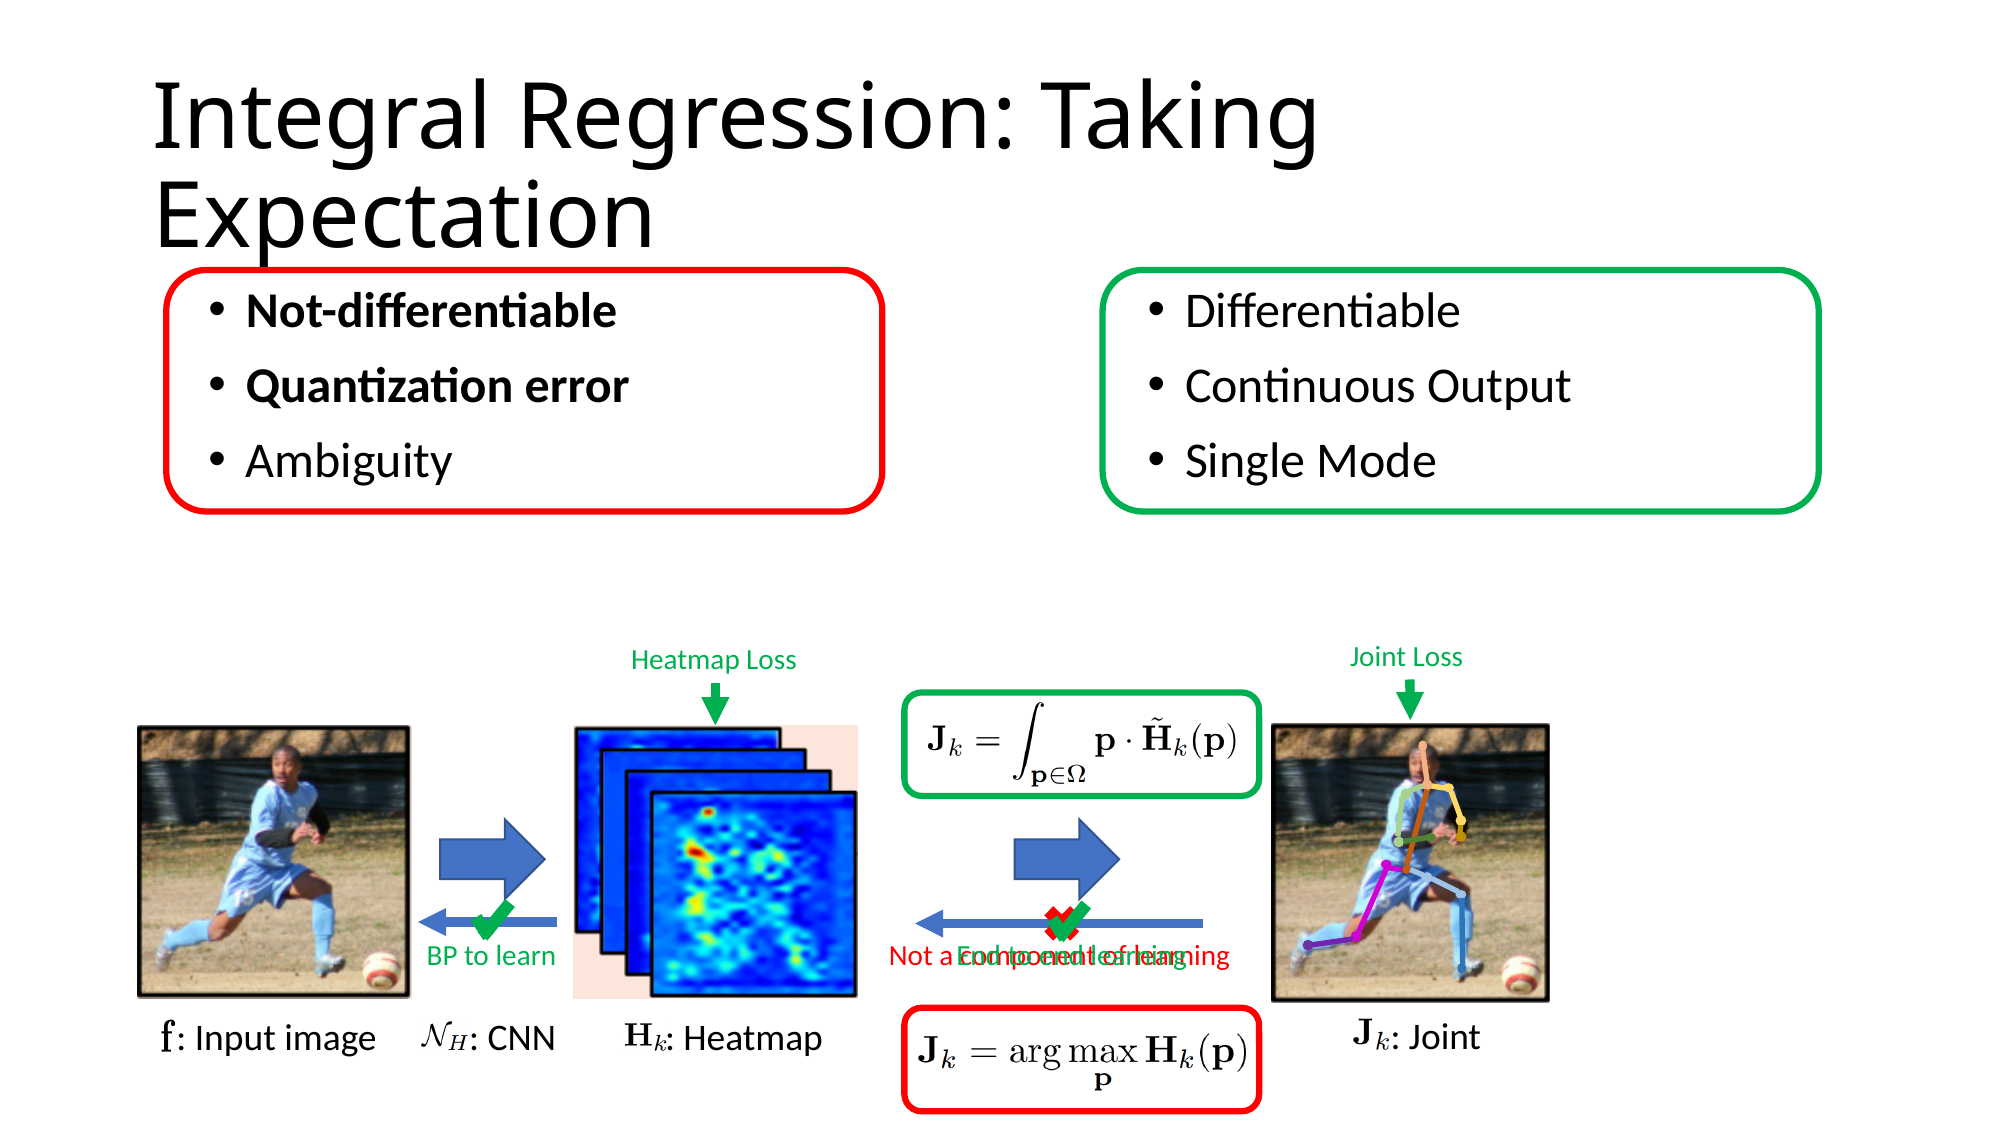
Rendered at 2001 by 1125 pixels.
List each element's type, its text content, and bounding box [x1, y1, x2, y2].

title Integral Regression: Taking Expectation [137, 59, 1863, 278]
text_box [476, 917, 482, 937]
text_box Not-differentiable Quantization error Ambiguity [193, 511, 808, 519]
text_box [1052, 918, 1058, 939]
text_box [1013, 816, 1121, 902]
picture [621, 1020, 668, 1054]
text_box BP to learn [412, 929, 573, 979]
picture [1349, 1015, 1392, 1053]
text_box [1101, 268, 1820, 513]
text_box Joint Loss [1335, 629, 1485, 680]
text_box Not a component of learning [873, 929, 941, 979]
text_box [165, 268, 884, 513]
text_box End to end learning [941, 929, 1210, 979]
picture [158, 1017, 177, 1055]
text_box [903, 1006, 1261, 1113]
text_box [1058, 904, 1087, 939]
text_box [439, 816, 547, 900]
text_box Not a component of learning [1210, 929, 1267, 979]
text_box : Heatmap [650, 1005, 850, 1066]
picture [137, 725, 412, 999]
picture [1267, 720, 1553, 1005]
text_box : Joint [1375, 1005, 1506, 1065]
text_box : CNN [454, 1005, 574, 1066]
text_box Differentiable Continuous Output Single Mode [1805, 277, 1846, 503]
text_box [1044, 906, 1058, 920]
picture [573, 725, 858, 999]
picture [418, 1018, 471, 1054]
text_box Heatmap Loss [616, 633, 815, 683]
text_box : Input image [161, 1005, 395, 1066]
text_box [482, 903, 511, 937]
picture [915, 1031, 1247, 1093]
picture [925, 699, 1239, 790]
text_box [903, 691, 1261, 797]
